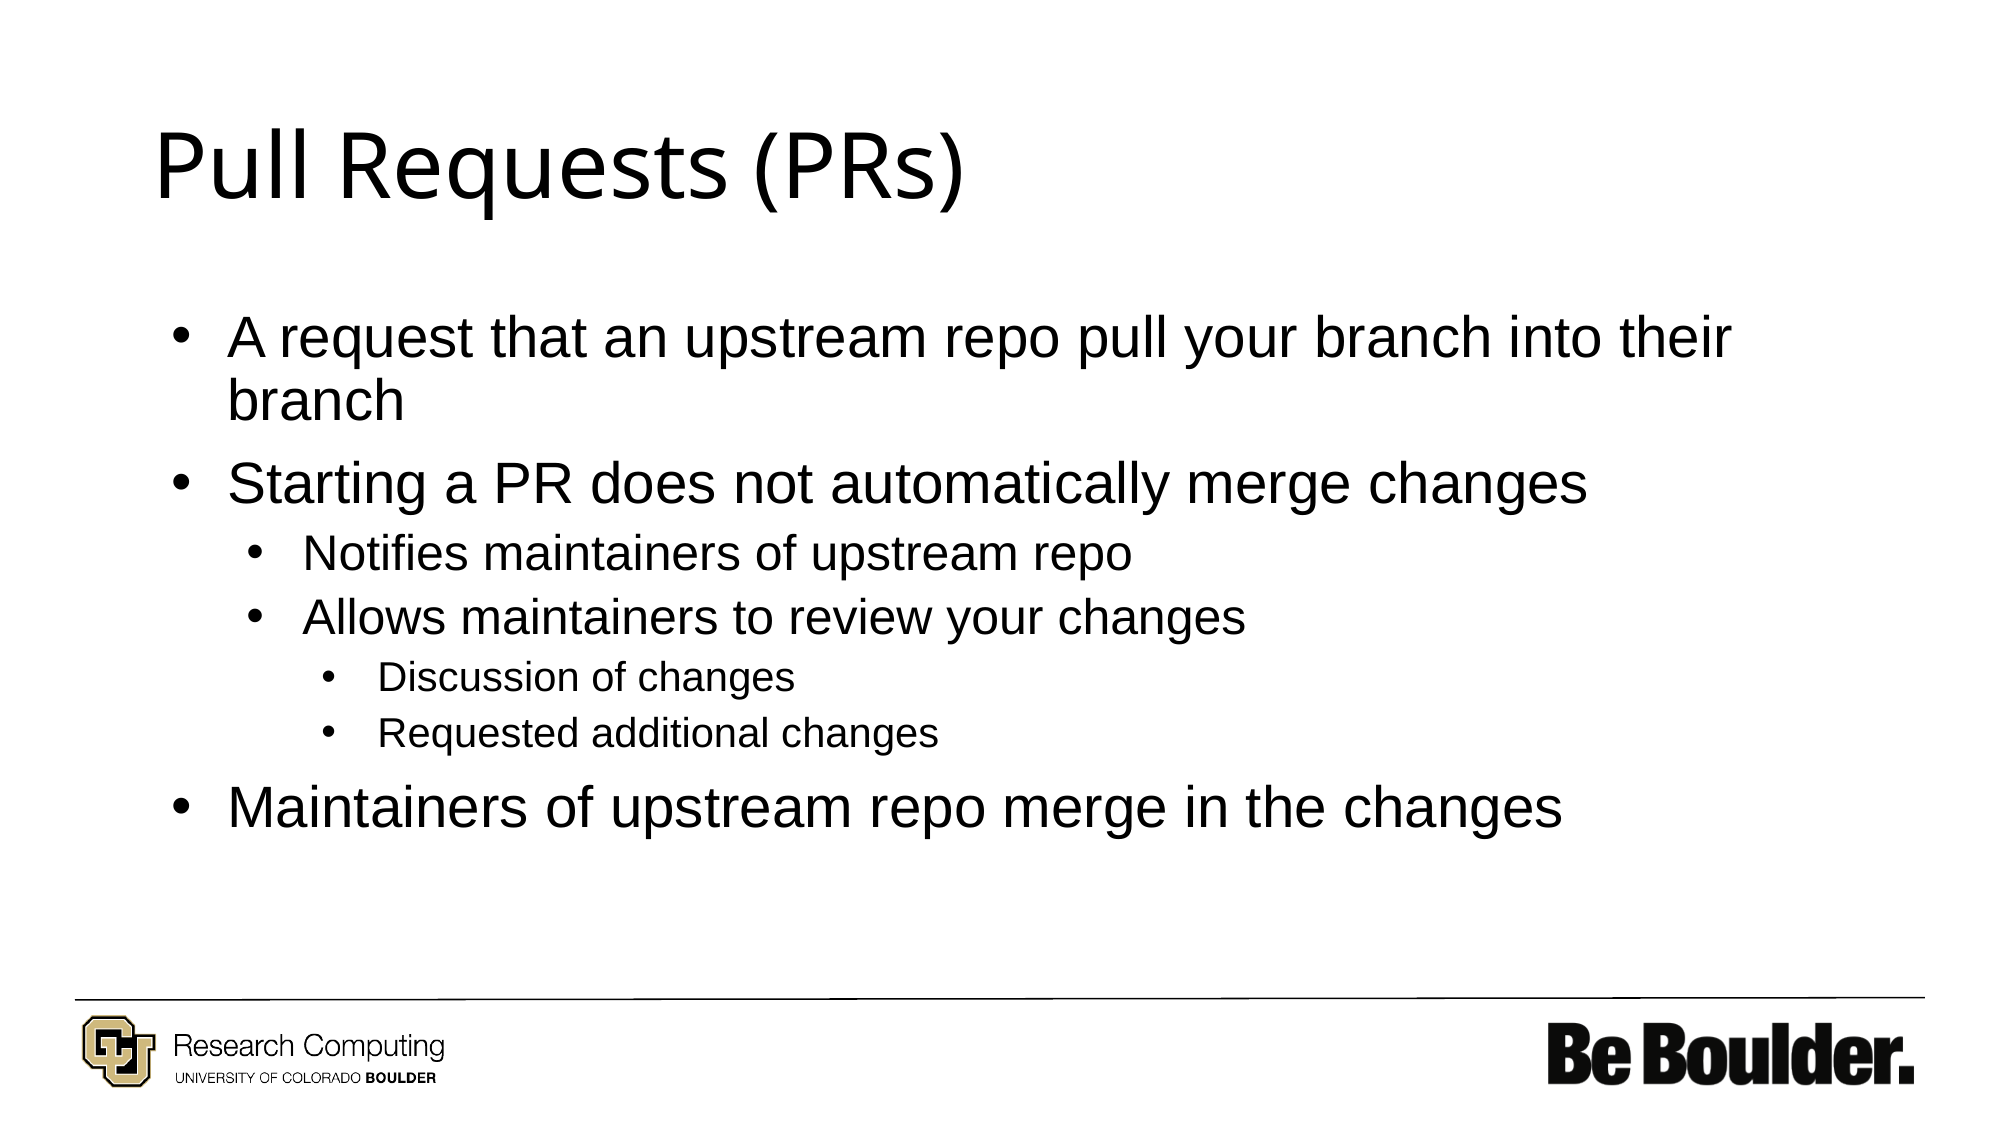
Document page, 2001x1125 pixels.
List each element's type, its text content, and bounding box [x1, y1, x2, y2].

picture [1524, 1015, 1938, 1088]
list A request that an upstream repo pull your branch into their branch Starting a PR does not automatically merge changes Notifies maintainers of upstream repo Allows maintainers to review your changes Discussion of changes Requested additional changes Maintainers of upstream repo merge in the changes [137, 299, 1863, 983]
title Pull Requests (PRs) [137, 59, 1863, 278]
picture [81, 1015, 444, 1088]
